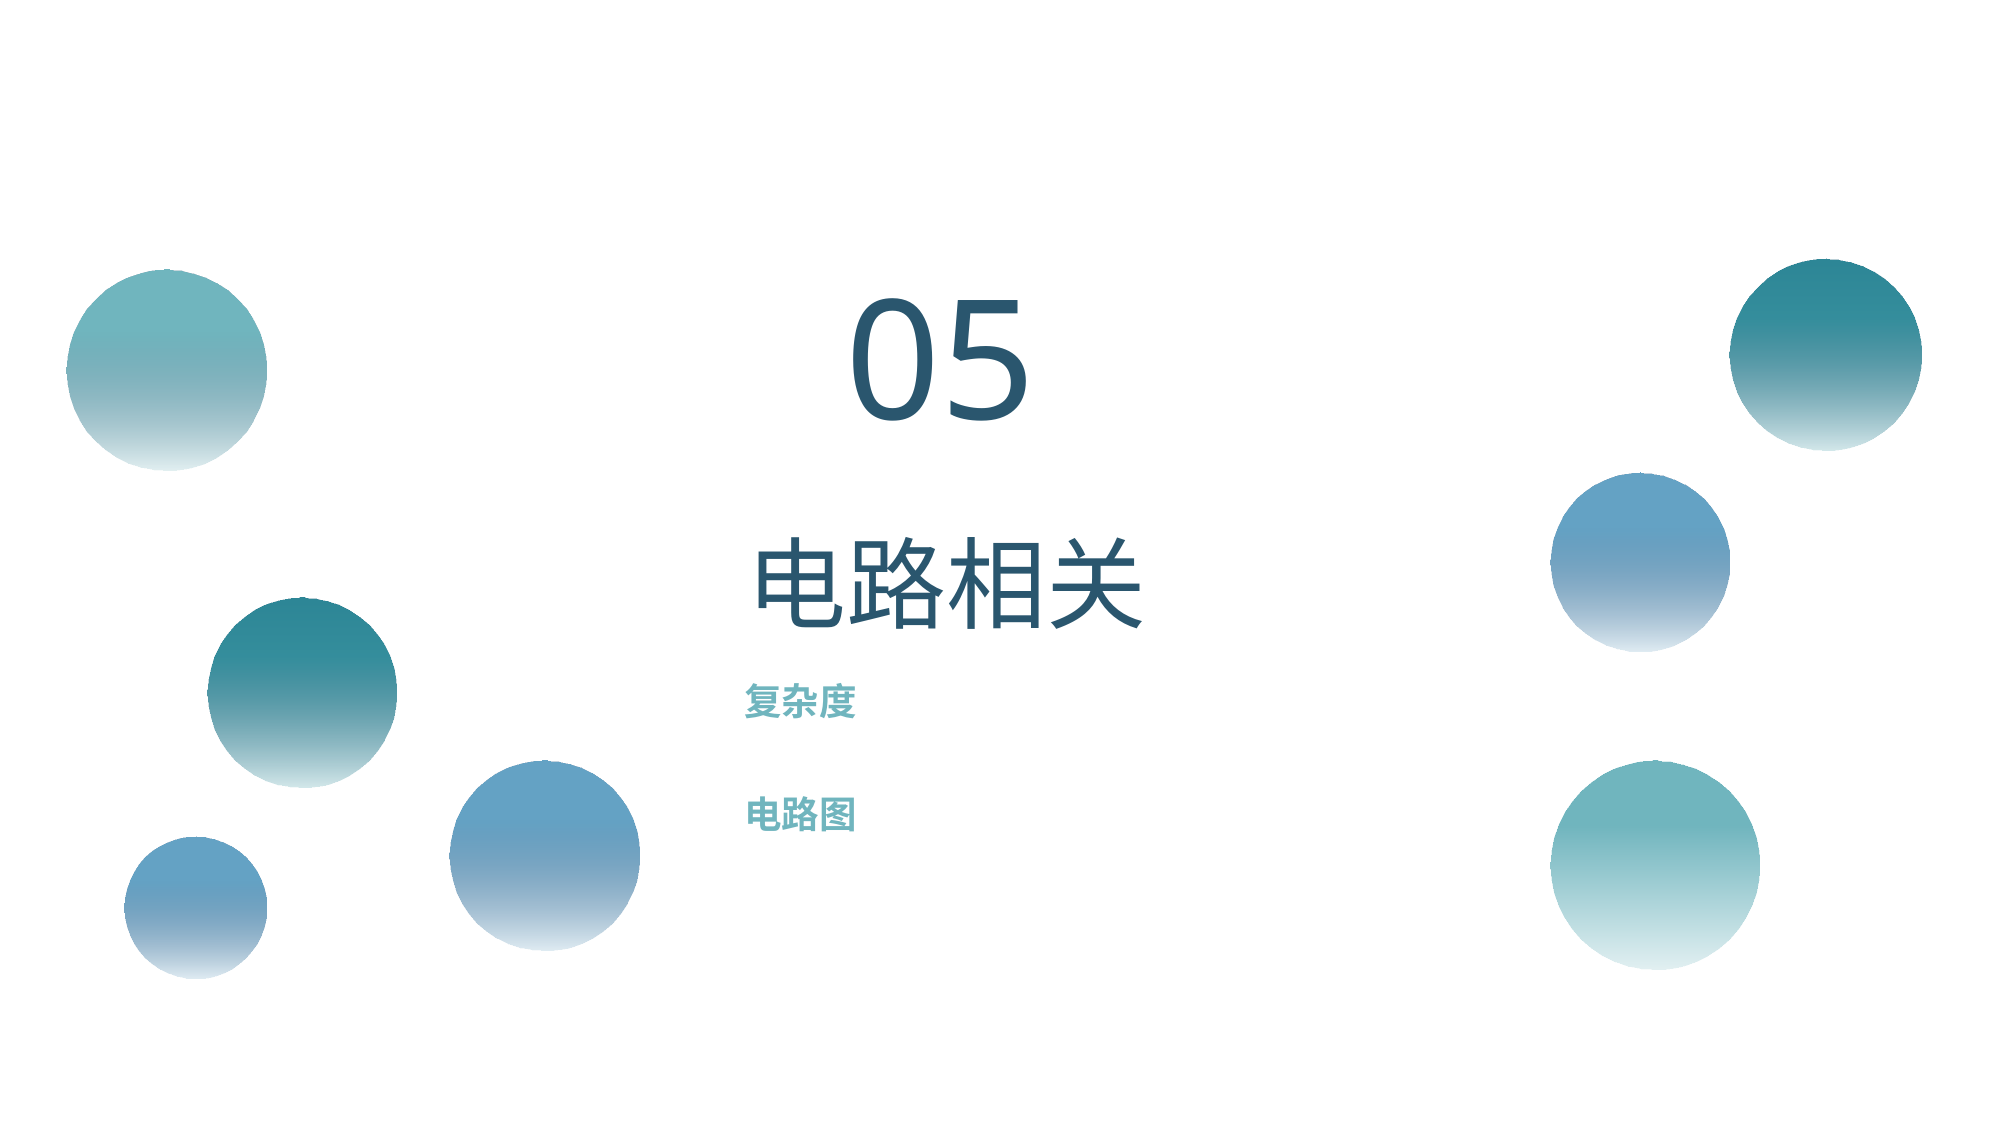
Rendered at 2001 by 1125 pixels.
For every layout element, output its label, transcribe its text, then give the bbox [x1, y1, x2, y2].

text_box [124, 836, 267, 979]
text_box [207, 597, 397, 788]
text_box 电路图 [729, 783, 1730, 889]
text_box [1588, 759, 1722, 783]
text_box 复杂度 [729, 670, 1730, 731]
text_box [1552, 790, 1761, 971]
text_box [1729, 258, 1922, 451]
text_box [449, 760, 640, 950]
text_box 电路相关 [731, 514, 1269, 649]
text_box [66, 270, 267, 471]
text_box 05 [830, 245, 1230, 461]
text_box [1550, 473, 1730, 652]
